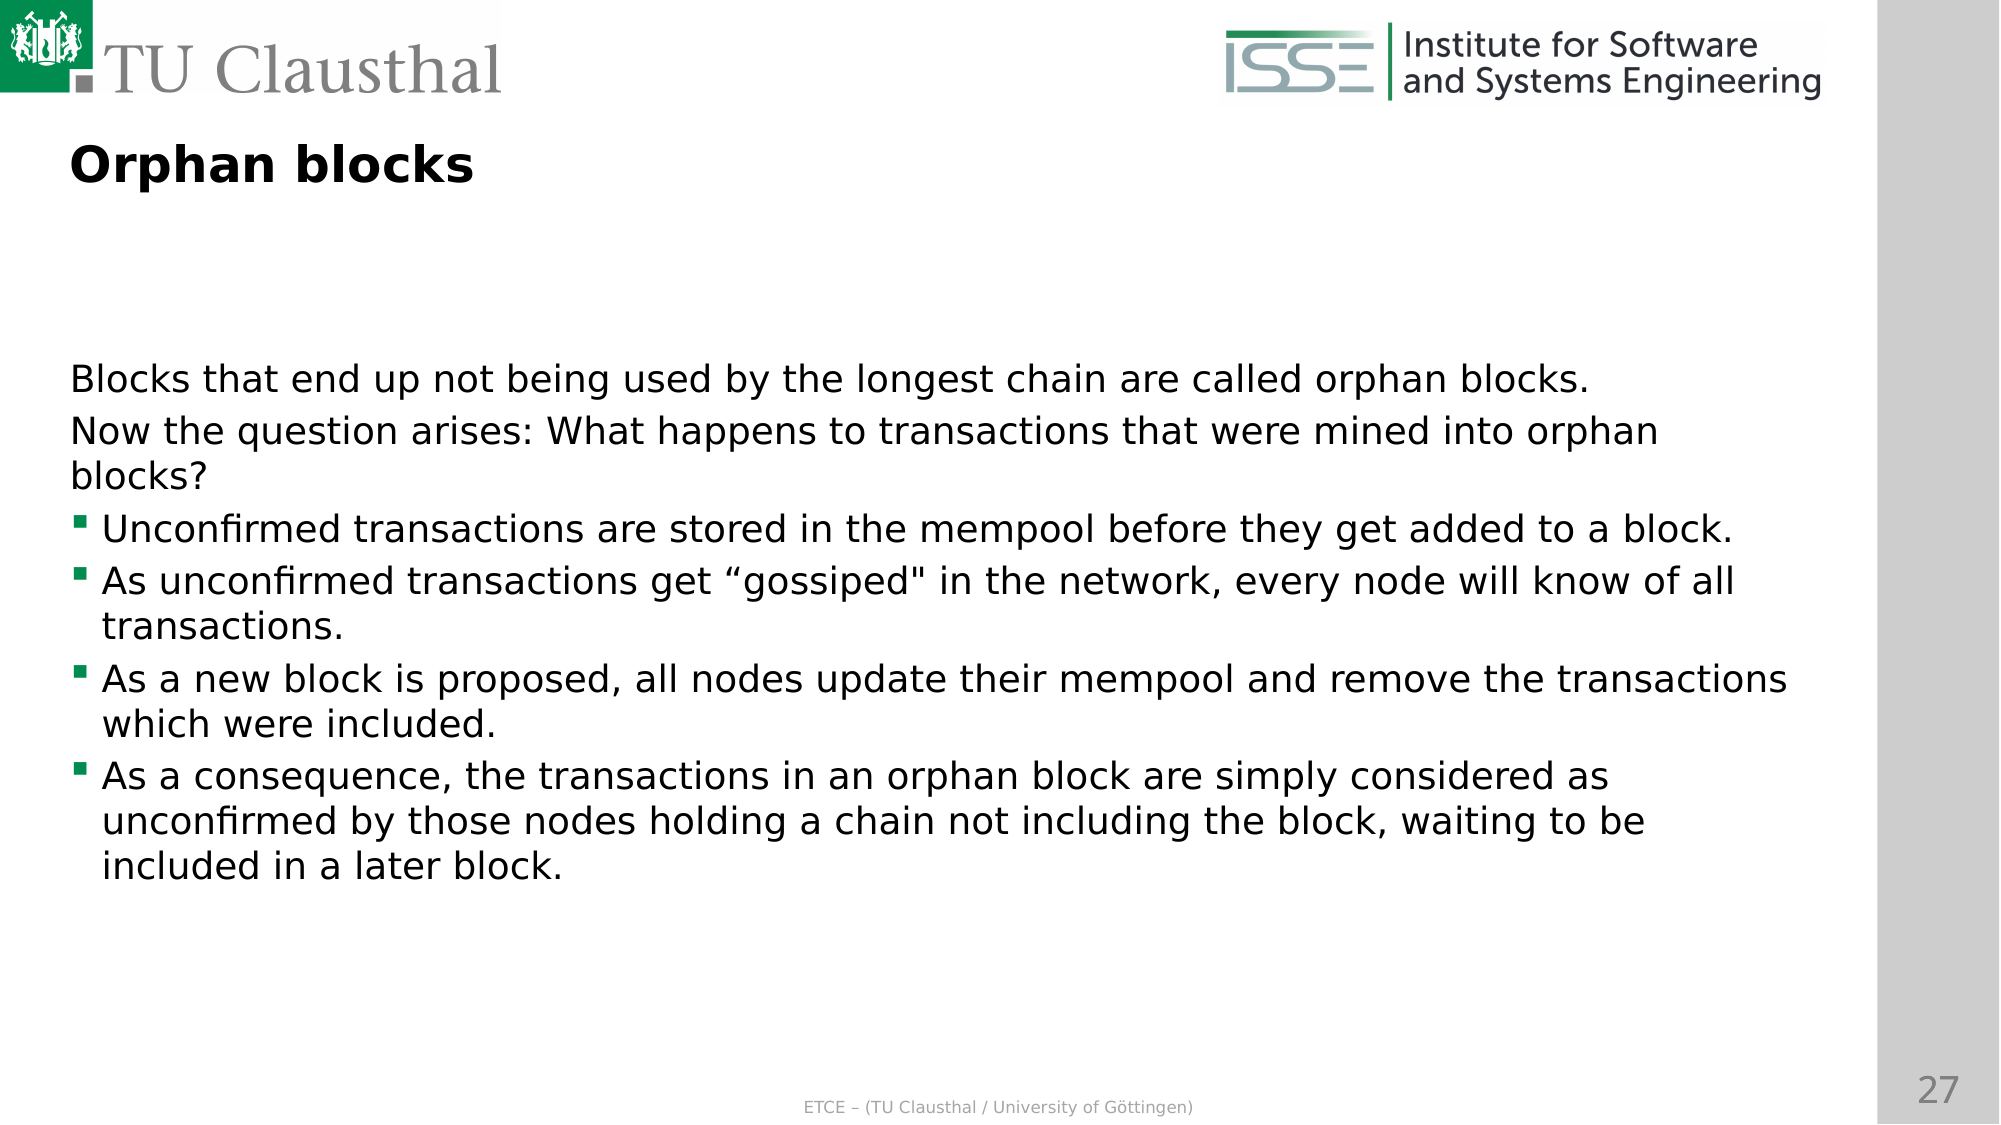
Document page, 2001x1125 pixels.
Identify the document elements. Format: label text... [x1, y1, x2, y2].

picture [1218, 22, 1826, 107]
text_box Orphan blocks [54, 125, 1818, 207]
text_box Blocks that end up not being used by the longest chain are called orphan blocks. Now the question arises: What happens to transactions that were mined into orphan blocks? Unconfirmed transactions are stored in the mempool before they get added to a block. As unconfirmed transactions get “gossiped" in the network, every node will know of all transactions. As a new block is proposed, all nodes update their mempool and remove the transactions which were included. As a consequence, the transactions in an orphan block are simply considered as unconfirmed by those nodes holding a chain not including the block, waiting to be included in a later block. [54, 208, 1818, 1034]
picture [0, 0, 501, 93]
